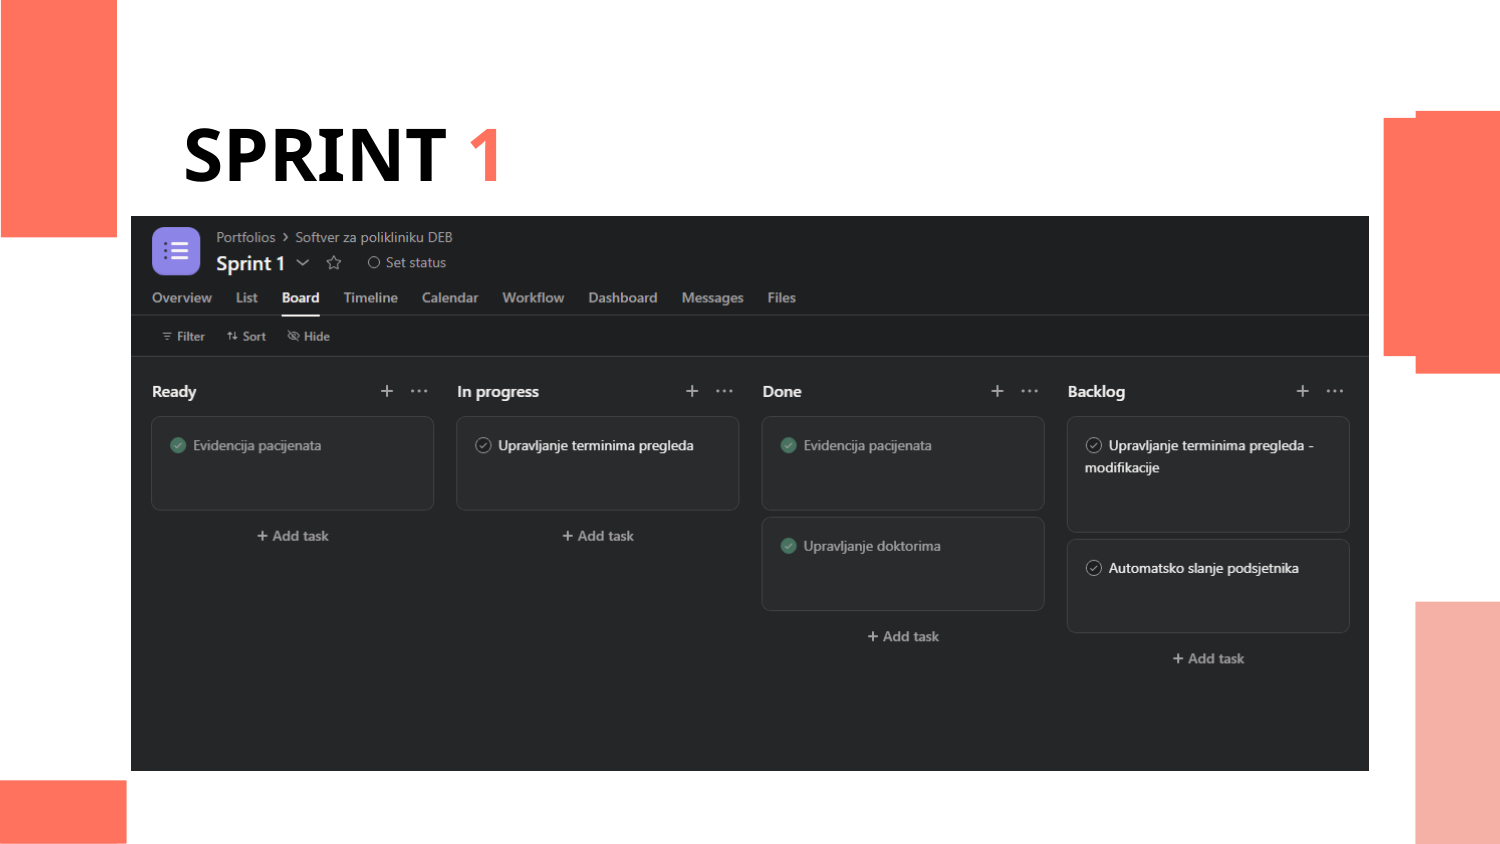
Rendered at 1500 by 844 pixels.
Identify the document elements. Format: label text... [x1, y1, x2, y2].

title SPRINT 1 [168, 93, 1025, 215]
text_box [0, 780, 127, 843]
picture [131, 216, 1369, 771]
text_box [1415, 601, 1500, 844]
text_box [1415, 110, 1500, 374]
